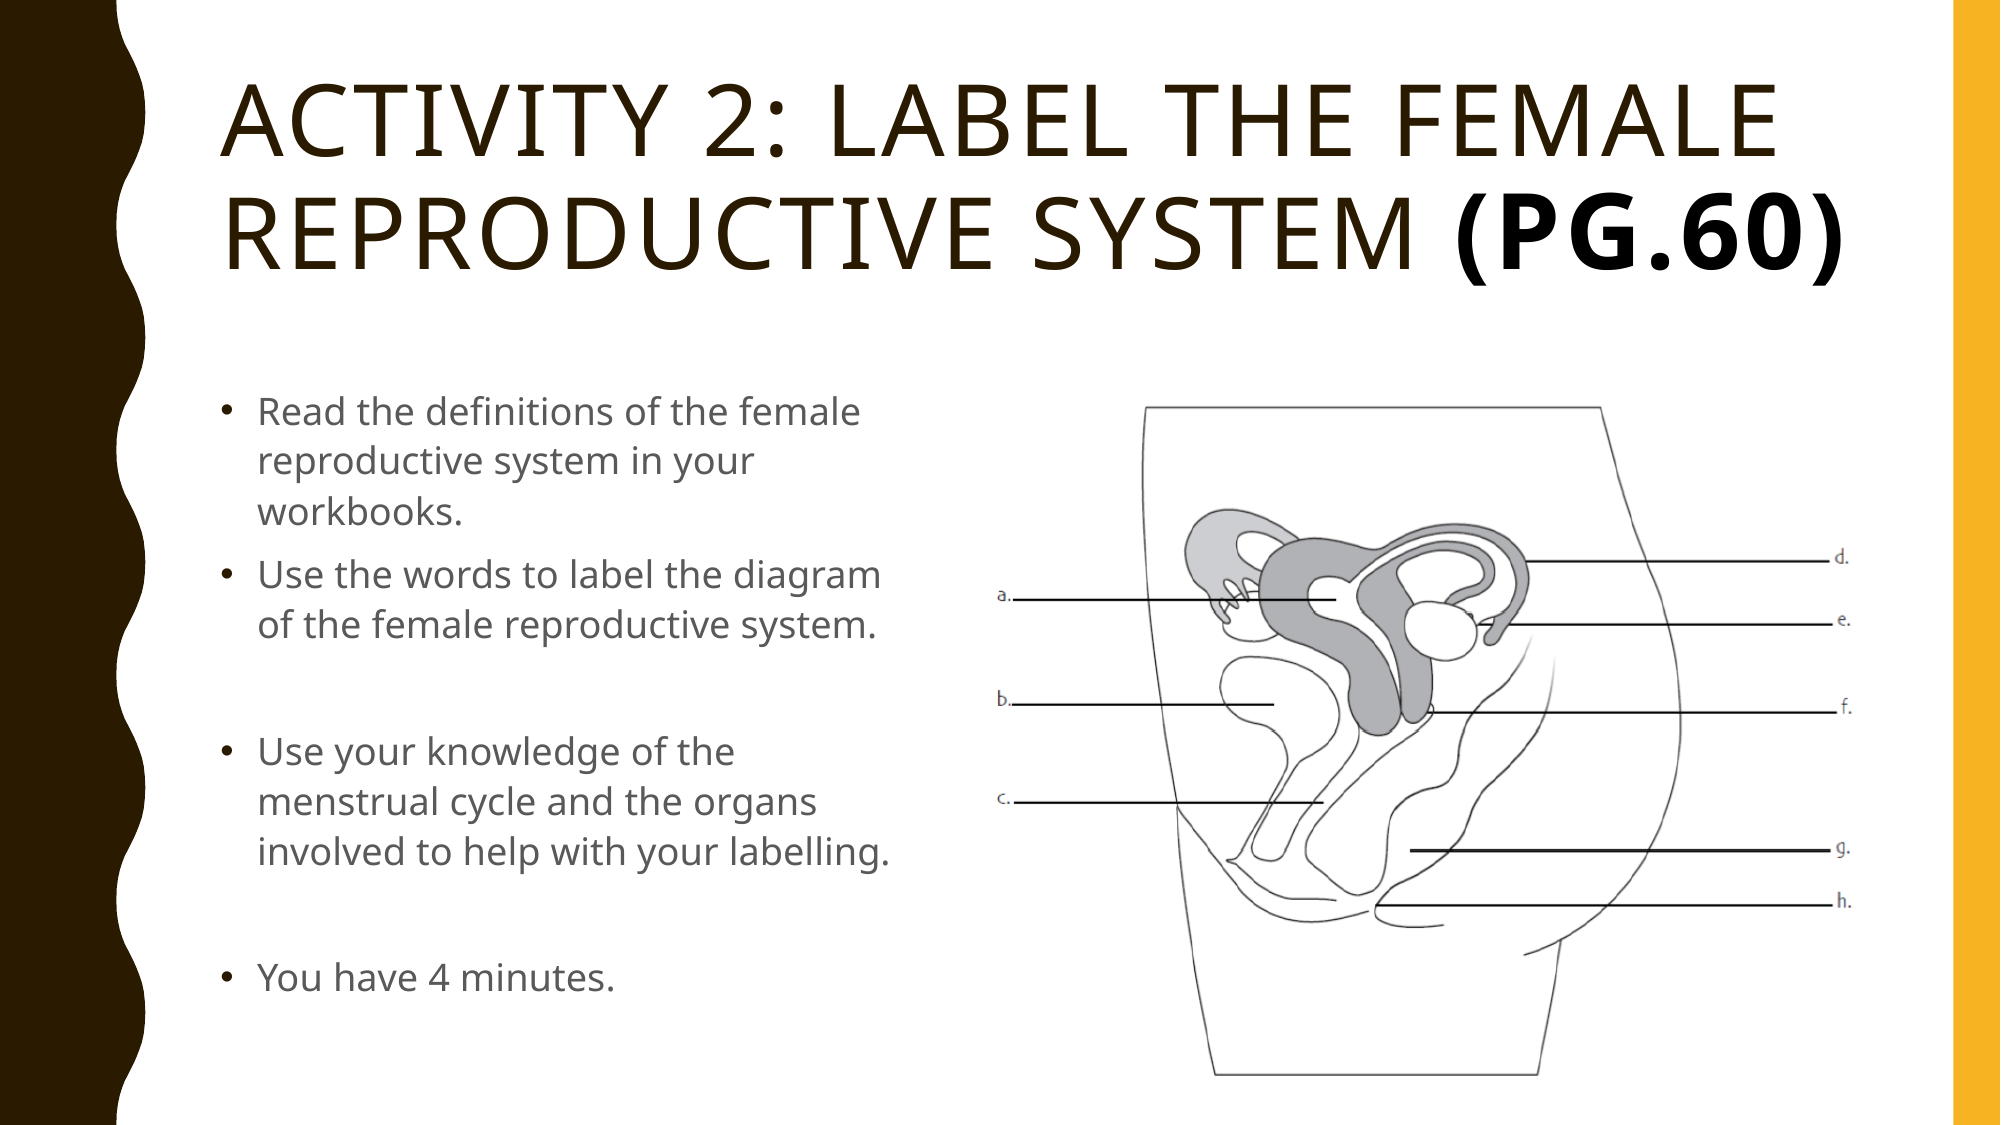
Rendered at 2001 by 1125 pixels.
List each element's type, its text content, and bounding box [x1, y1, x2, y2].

picture [950, 374, 1950, 1090]
list Read the definitions of the female reproductive system in your workbooks. Use the words to label the diagram of the female reproductive system. Use your knowledge of the menstrual cycle and the organs involved to help with your labelling. You have 4 minutes. [205, 375, 911, 1027]
title Activity 2: Label the Female Reproductive system (pg.60) [205, 62, 1875, 308]
